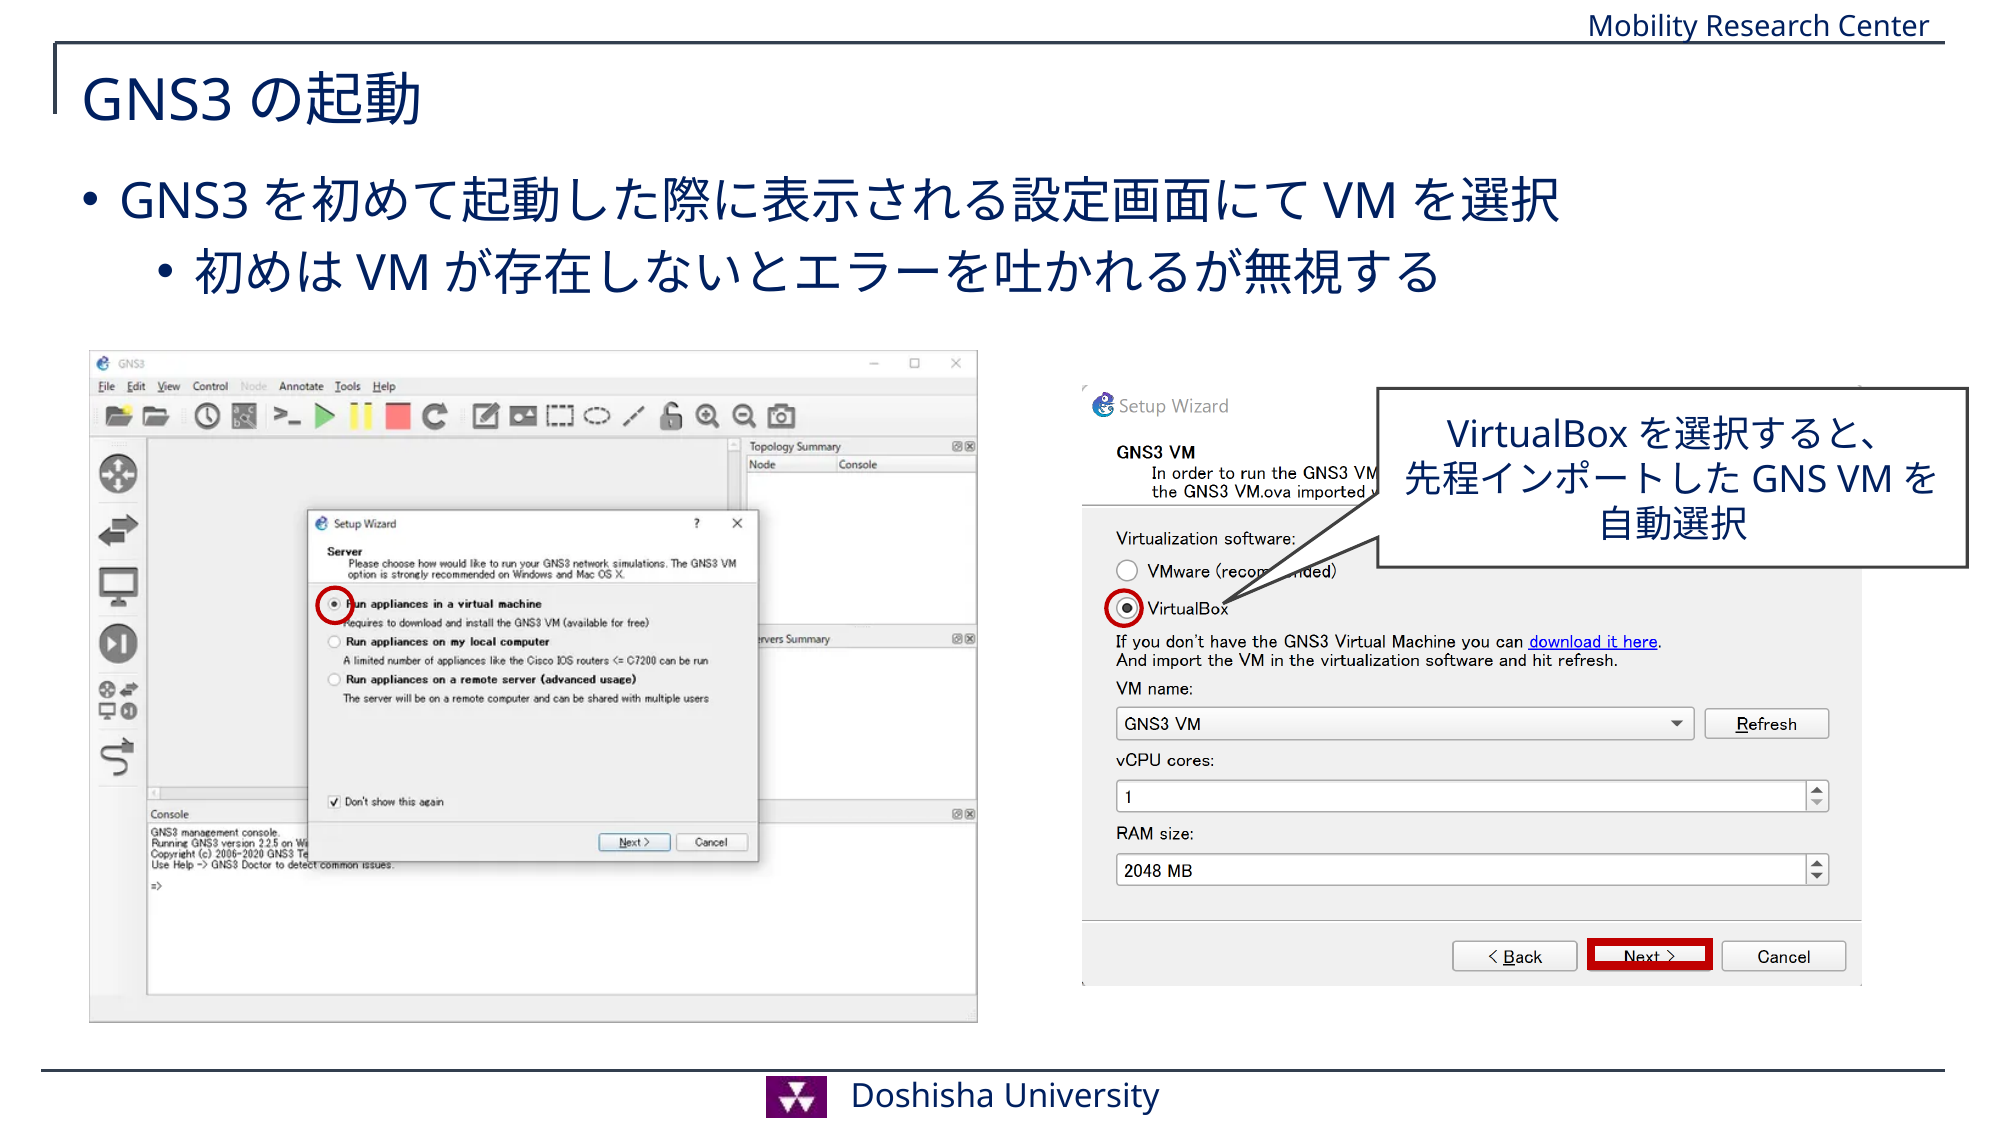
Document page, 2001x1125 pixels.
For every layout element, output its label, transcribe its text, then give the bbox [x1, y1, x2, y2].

text_box VirtualBoxを選択すると、 先程インポートしたGNS VMを自動選択 [1862, 387, 1969, 569]
picture [1082, 385, 1862, 986]
title GNS3の起動 [66, 54, 1945, 149]
list GNS3を初めて起動した際に表示される設定画面にてVMを選択 初めはVMが存在しないとエラーを吐かれるが無視する [66, 160, 1945, 1071]
picture [89, 350, 978, 1023]
picture [766, 1076, 827, 1118]
